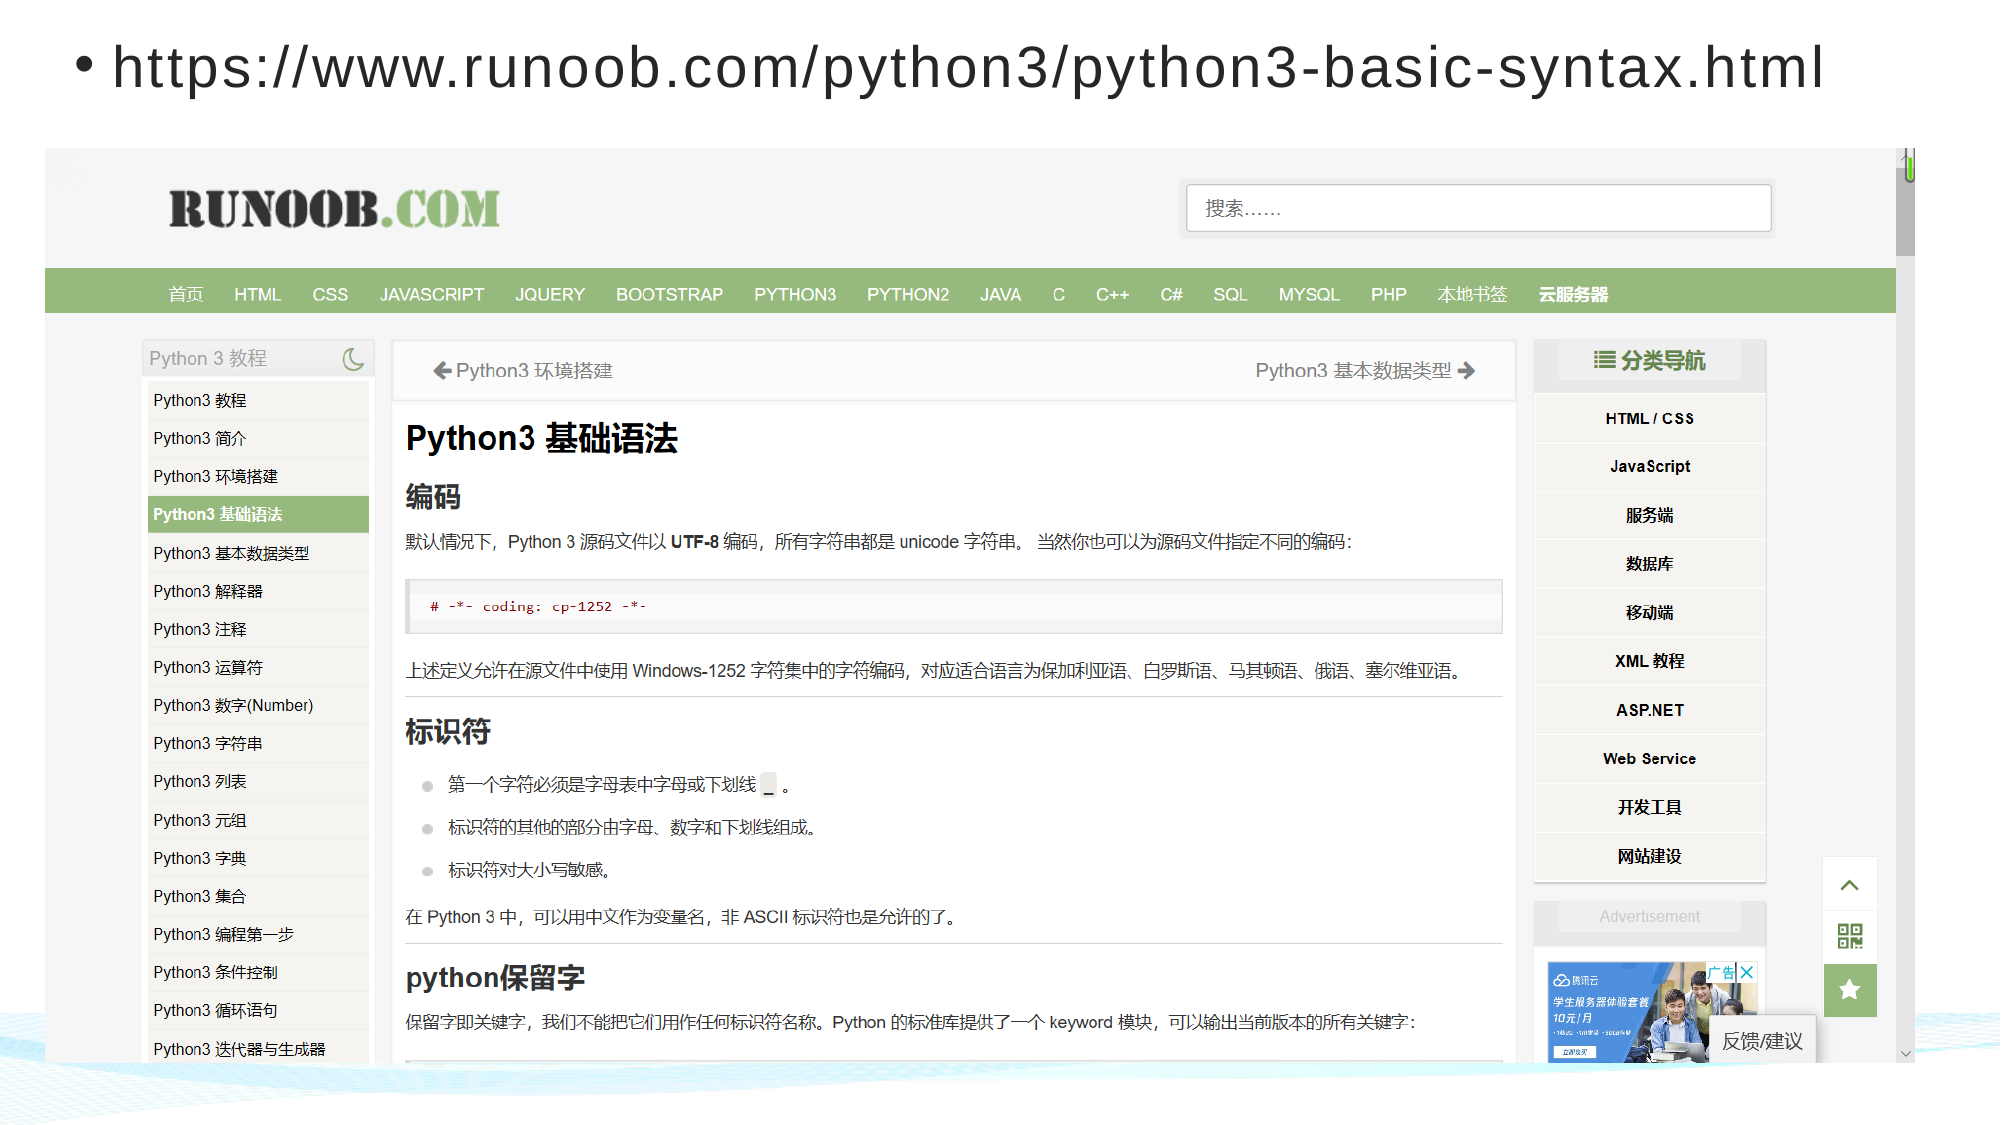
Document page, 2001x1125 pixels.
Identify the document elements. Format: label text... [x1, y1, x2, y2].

picture [0, 148, 2000, 1125]
list https://www.runoob.com/python3/python3-basic-syntax.html [60, 0, 2000, 255]
